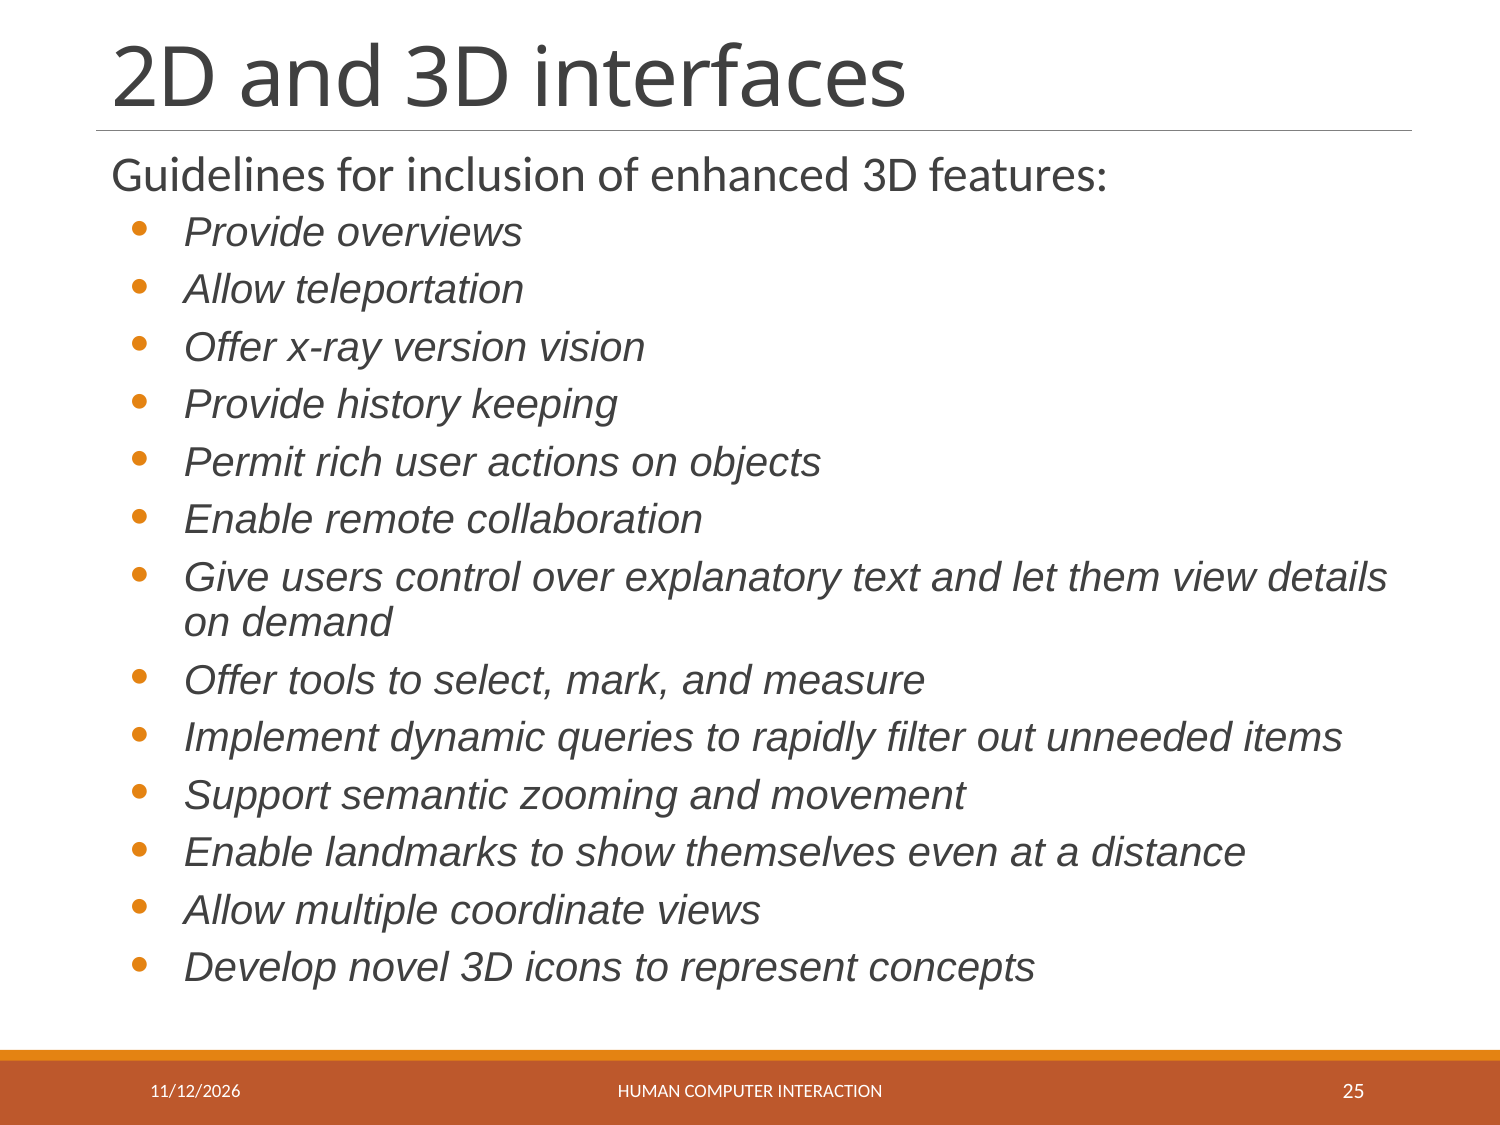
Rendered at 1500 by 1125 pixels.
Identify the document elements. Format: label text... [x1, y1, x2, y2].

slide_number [135, 1059, 440, 1120]
slide_number 25 [1218, 1059, 1380, 1120]
list Guidelines for inclusion of enhanced 3D features: Provide overviews Allow teleportation Offer x-ray version vision Provide history keeping Permit rich user actions on objects Enable remote collaboration Give users control over explanatory text and let them view details on demand Offer tools to select, mark, and measure Implement dynamic queries to rapidly filter out unneeded items Support semantic zooming and movement Enable landmarks to show themselves even at a distance Allow multiple coordinate views Develop novel 3D icons to represent concepts [96, 140, 1413, 1034]
title 2D and 3D interfaces [96, 19, 1413, 131]
footer Human Computer Interaction [453, 1059, 1047, 1120]
